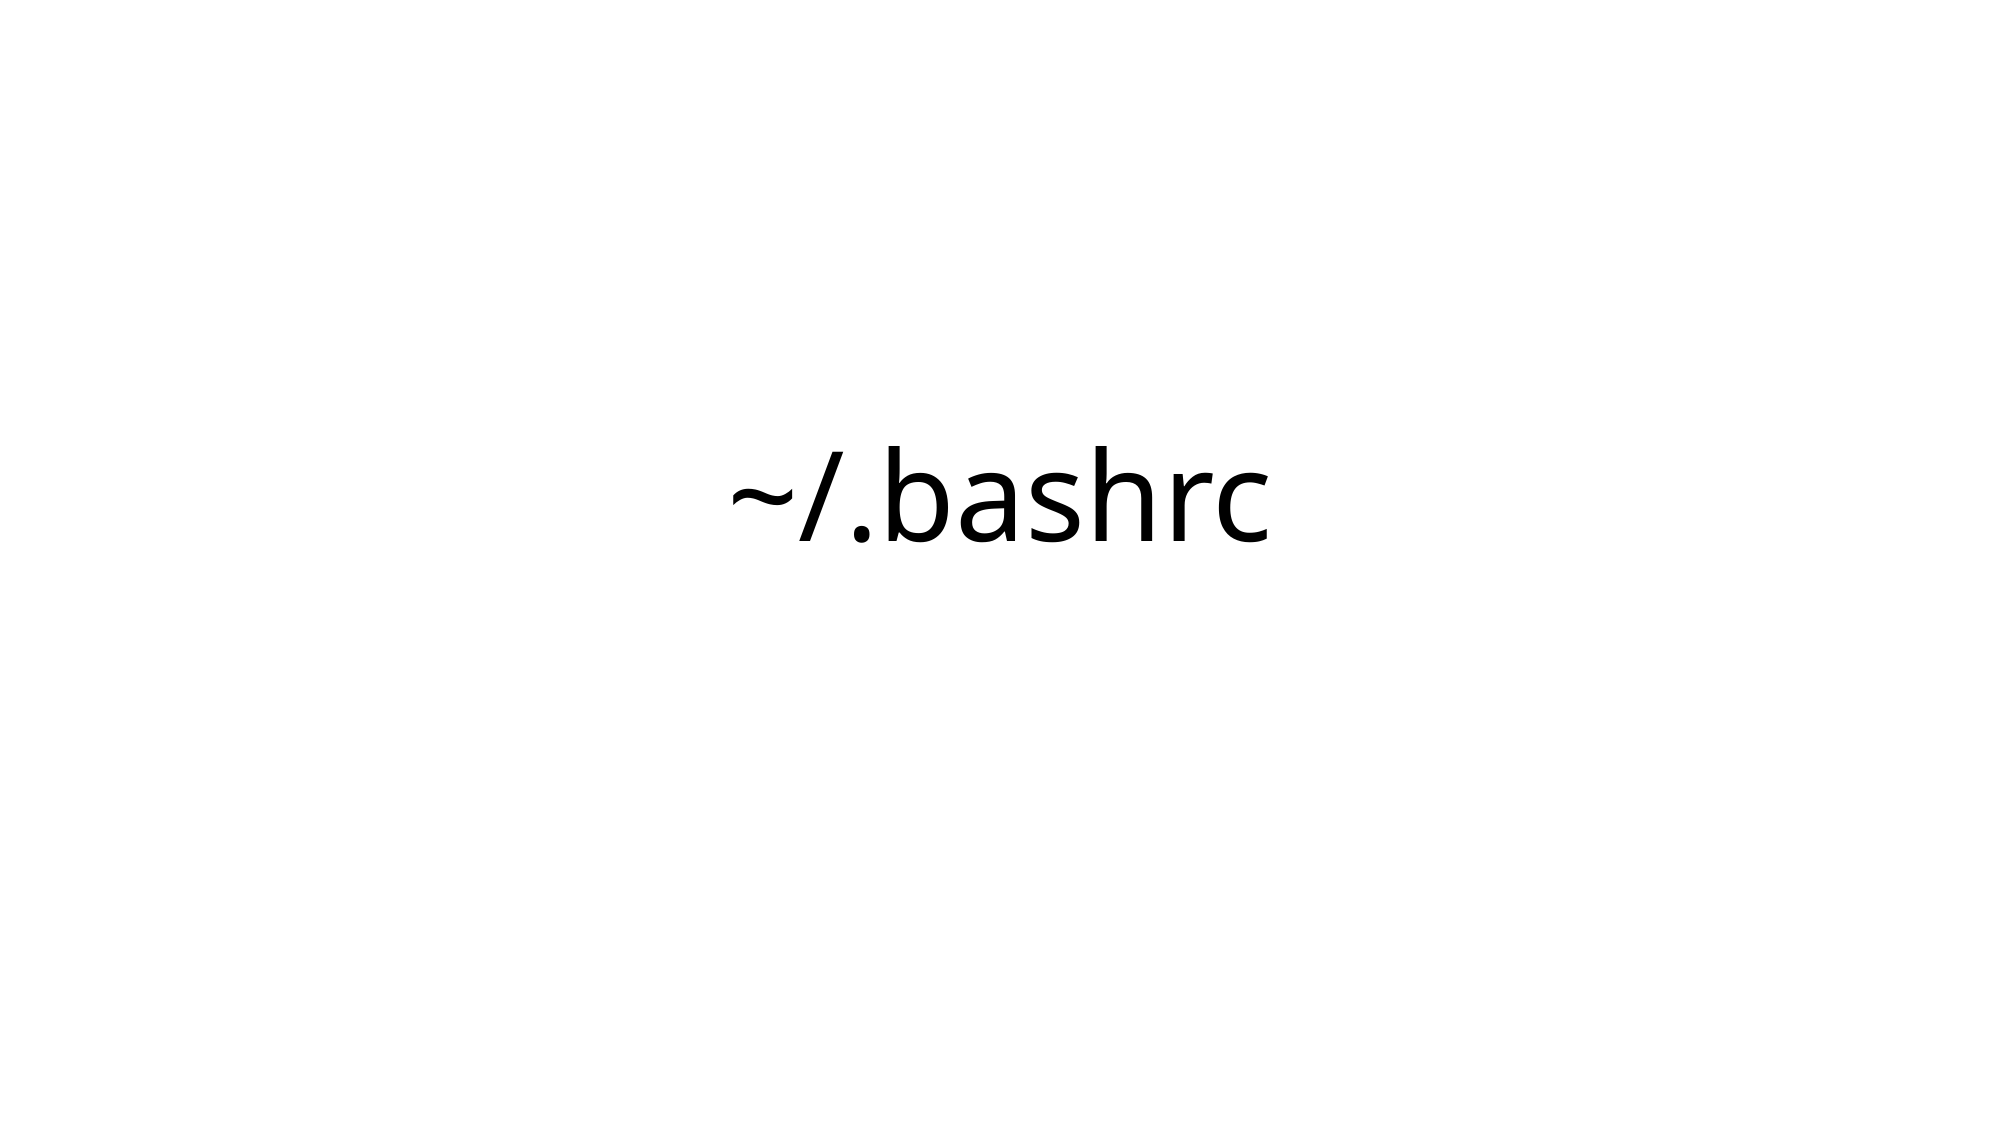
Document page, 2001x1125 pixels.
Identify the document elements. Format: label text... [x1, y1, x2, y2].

title ~/.bashrc [249, 184, 1750, 576]
